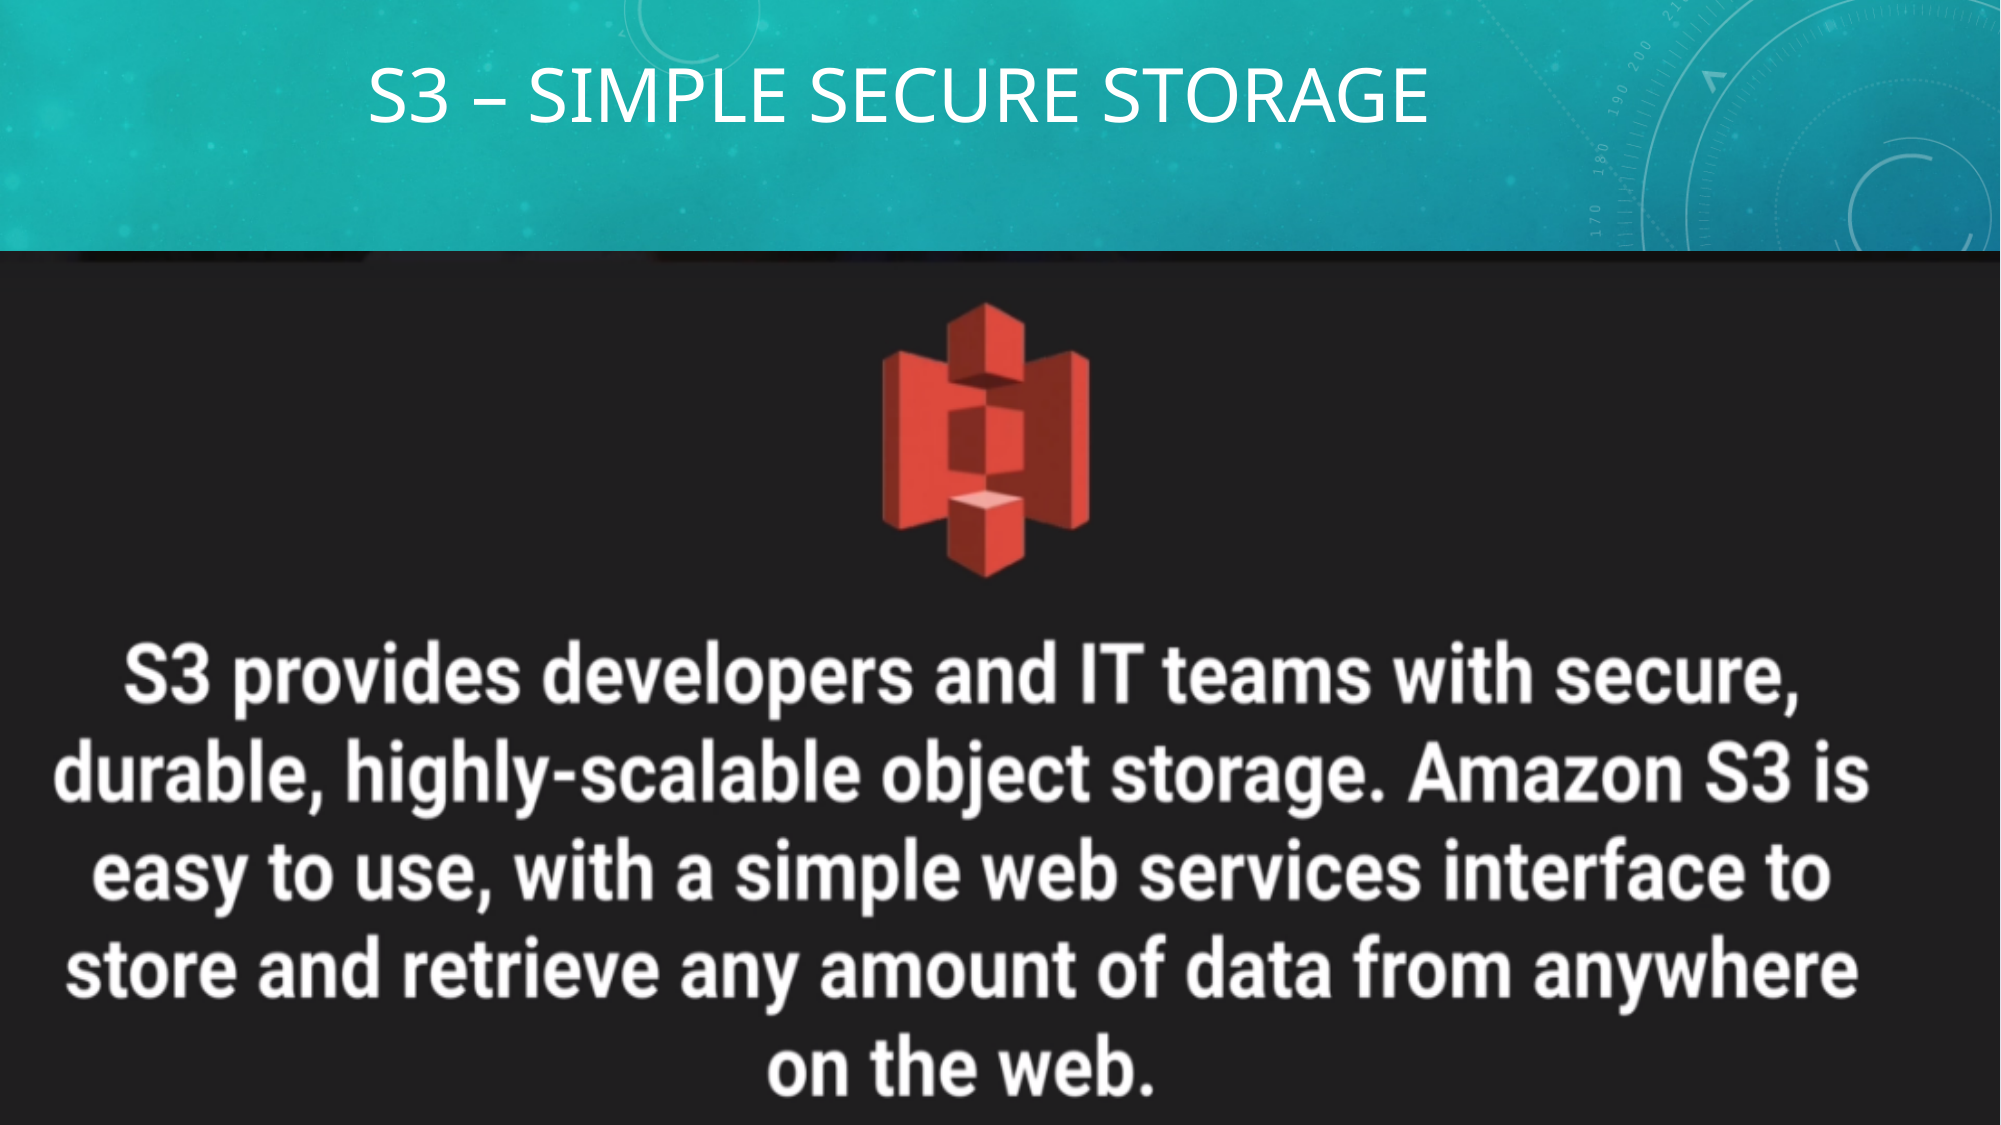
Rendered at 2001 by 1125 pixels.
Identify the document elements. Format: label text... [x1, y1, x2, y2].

picture [0, 0, 2001, 1125]
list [0, 251, 2000, 1125]
title S3 – Simple Secure Storage [352, 0, 2000, 213]
